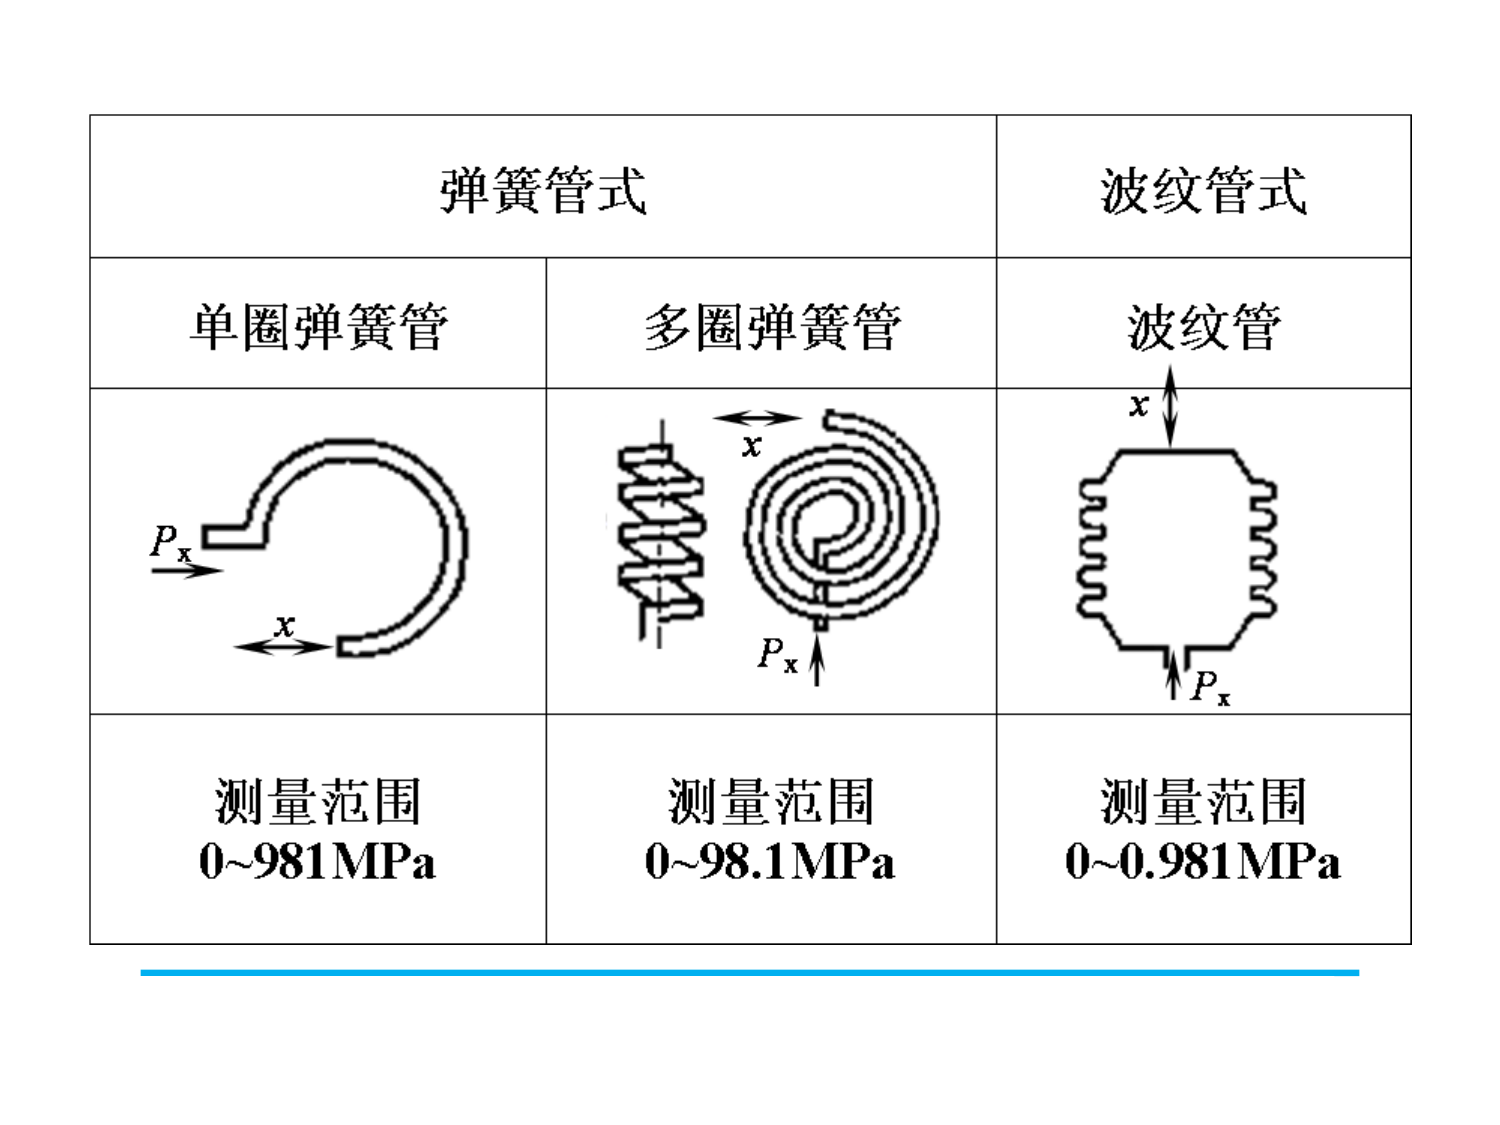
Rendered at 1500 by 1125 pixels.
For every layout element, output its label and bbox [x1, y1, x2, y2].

picture [88, 113, 1412, 945]
